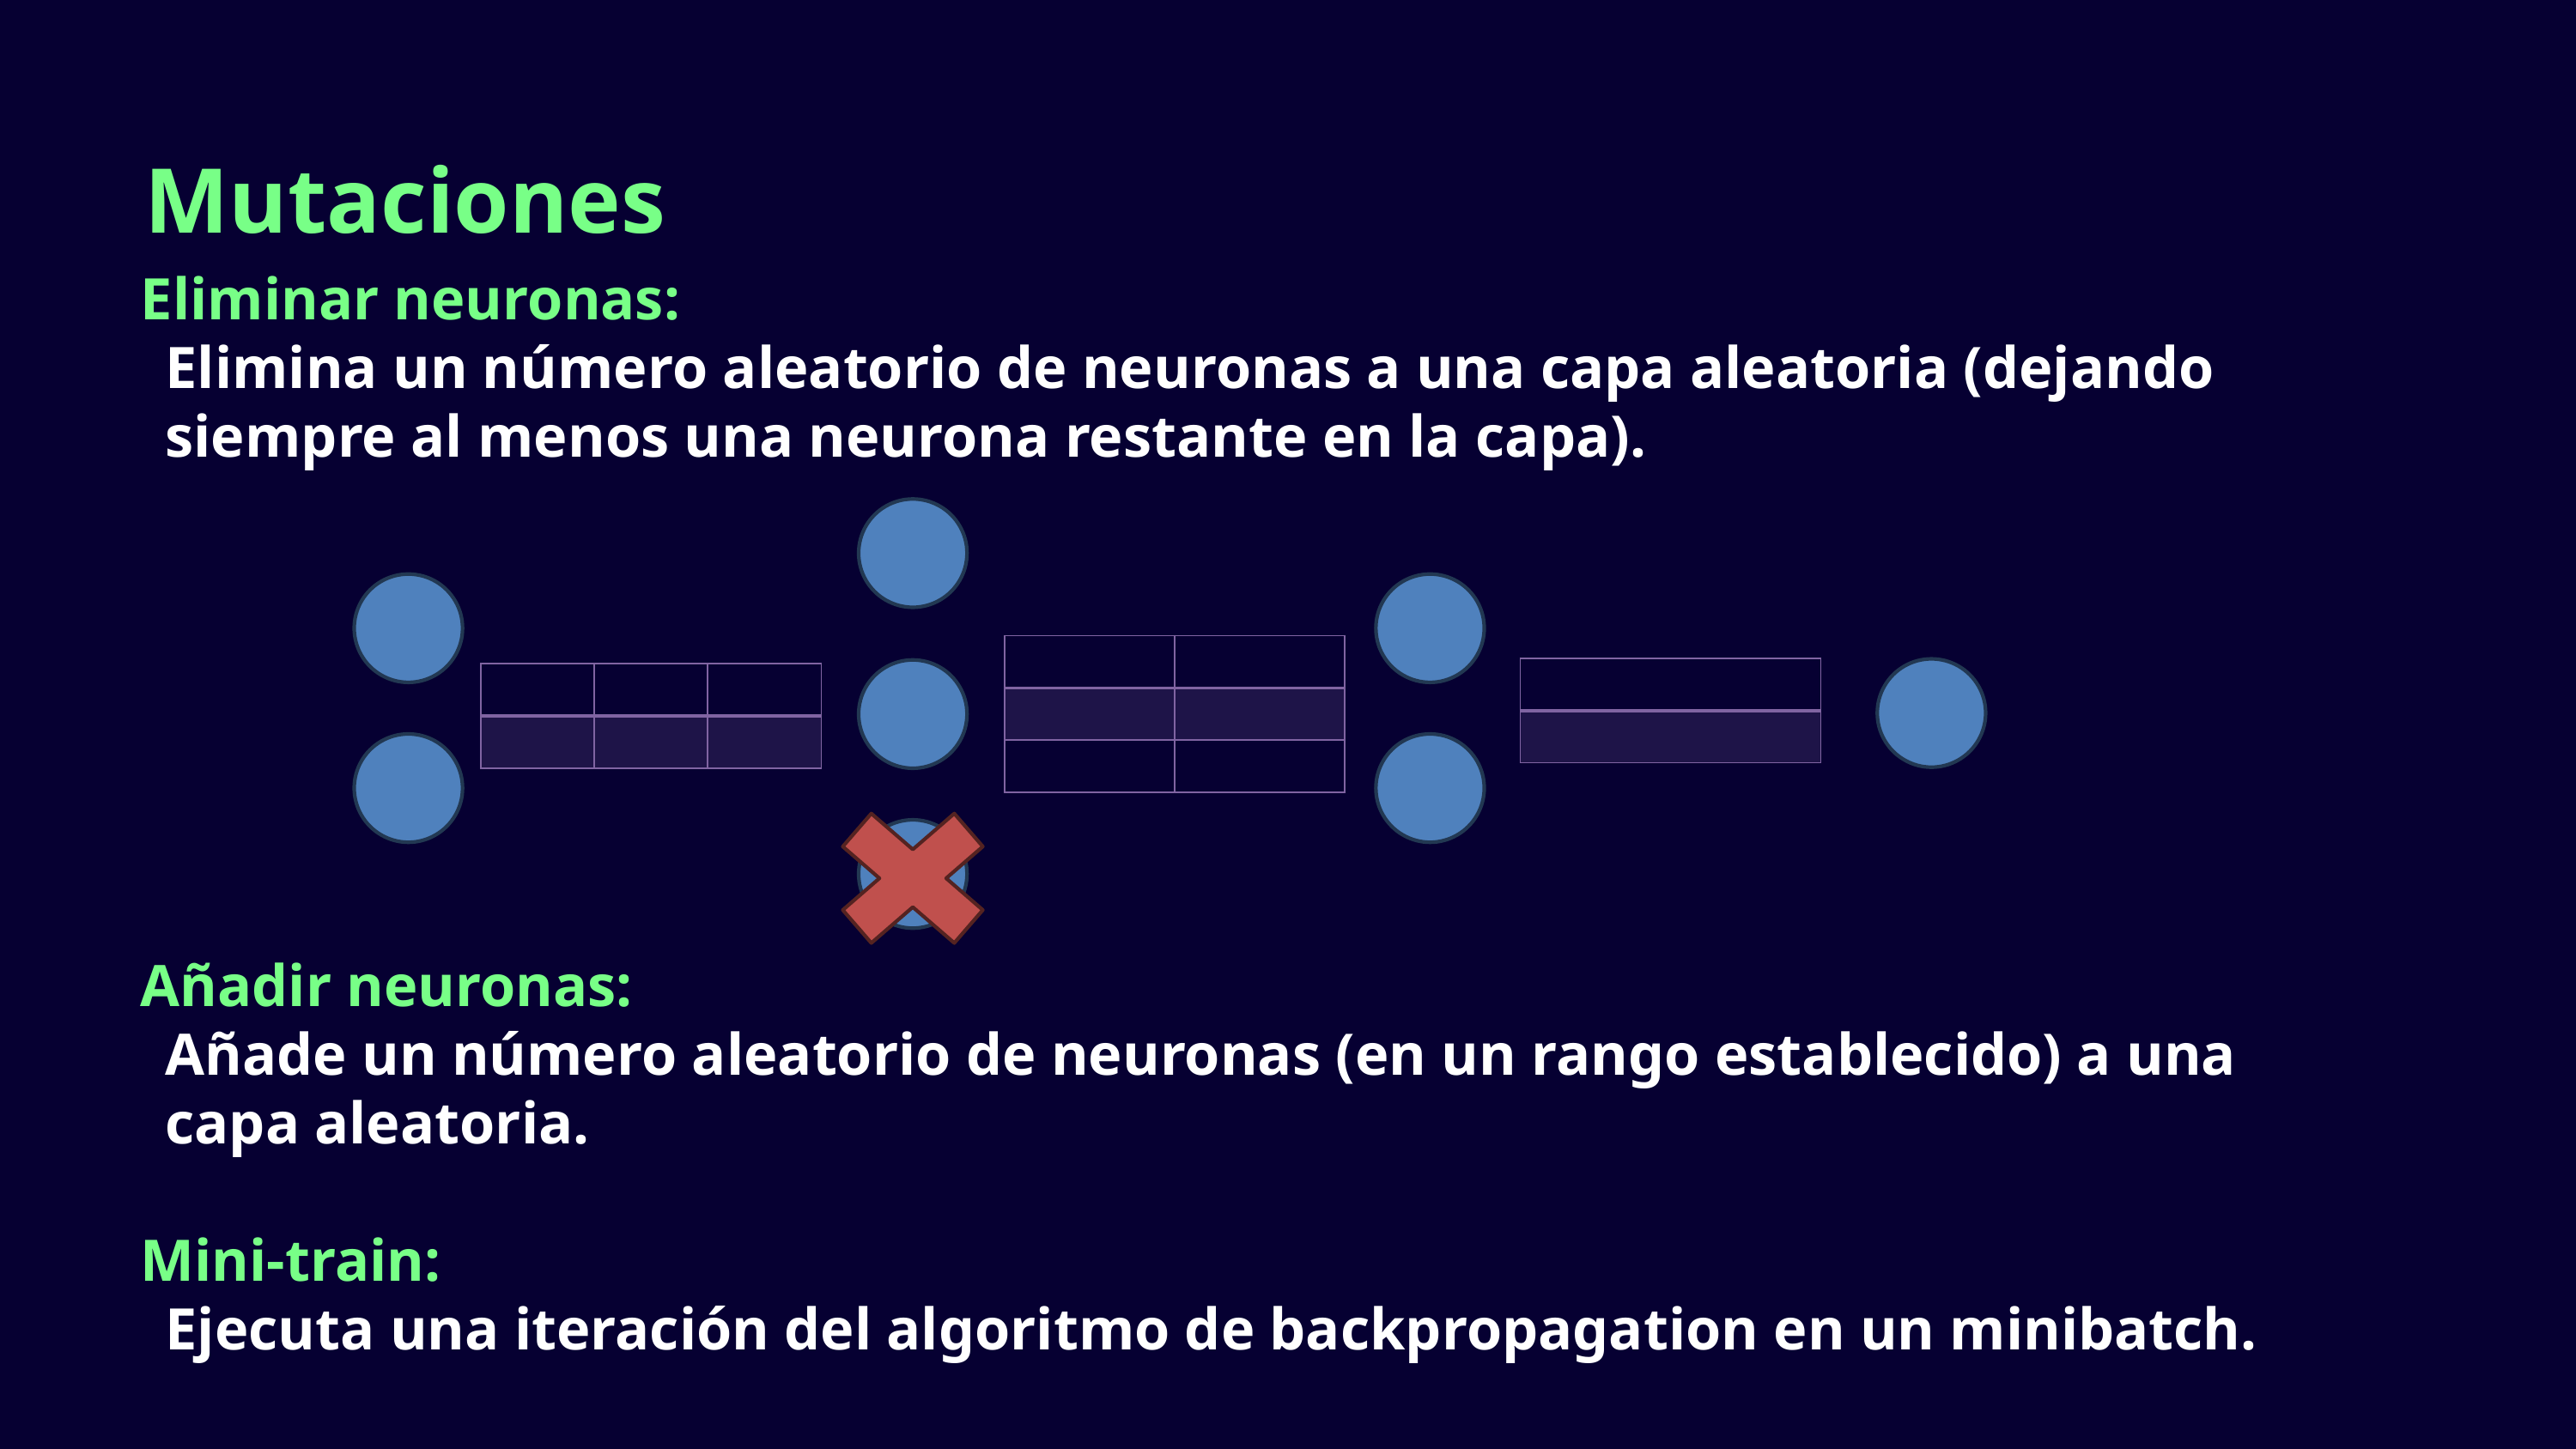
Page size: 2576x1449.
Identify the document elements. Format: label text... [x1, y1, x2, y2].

text_box [951, 863, 969, 892]
table_header [1176, 636, 1344, 687]
table_header [708, 664, 821, 714]
table_header [1521, 659, 1820, 709]
text_box [1374, 572, 1486, 685]
table_cell [1005, 689, 1174, 739]
text_box Eliminar neuronas: Elimina un número aleatorio de neuronas a una capa aleatoria (dejando siempre al menos una neurona restante en la capa). Añadir neuronas: Añade un número aleatorio de neuronas (en un rango establecido) a una capa aleatoria. Mini-train: Ejecuta una iteración del algoritmo de backpropagation en un minibatch. [140, 263, 2330, 1397]
table_header [482, 664, 593, 714]
table_cell [1521, 712, 1820, 762]
table_cell [595, 718, 707, 767]
text_box [1875, 657, 1988, 769]
table_cell [482, 718, 593, 767]
text_box [1374, 731, 1486, 845]
text_box [352, 731, 465, 845]
table_cell [1005, 741, 1174, 791]
text_box [856, 497, 969, 609]
table_cell [708, 718, 821, 767]
text_box [841, 811, 985, 945]
text_box [887, 817, 939, 846]
text_box [856, 658, 969, 771]
table_cell [1176, 741, 1344, 791]
table_cell [1176, 689, 1344, 739]
text_box [856, 863, 875, 892]
text_box Mutaciones [144, 143, 1707, 252]
table_header [595, 664, 707, 714]
table_header [1005, 636, 1174, 687]
text_box [894, 911, 932, 931]
text_box [352, 572, 465, 685]
